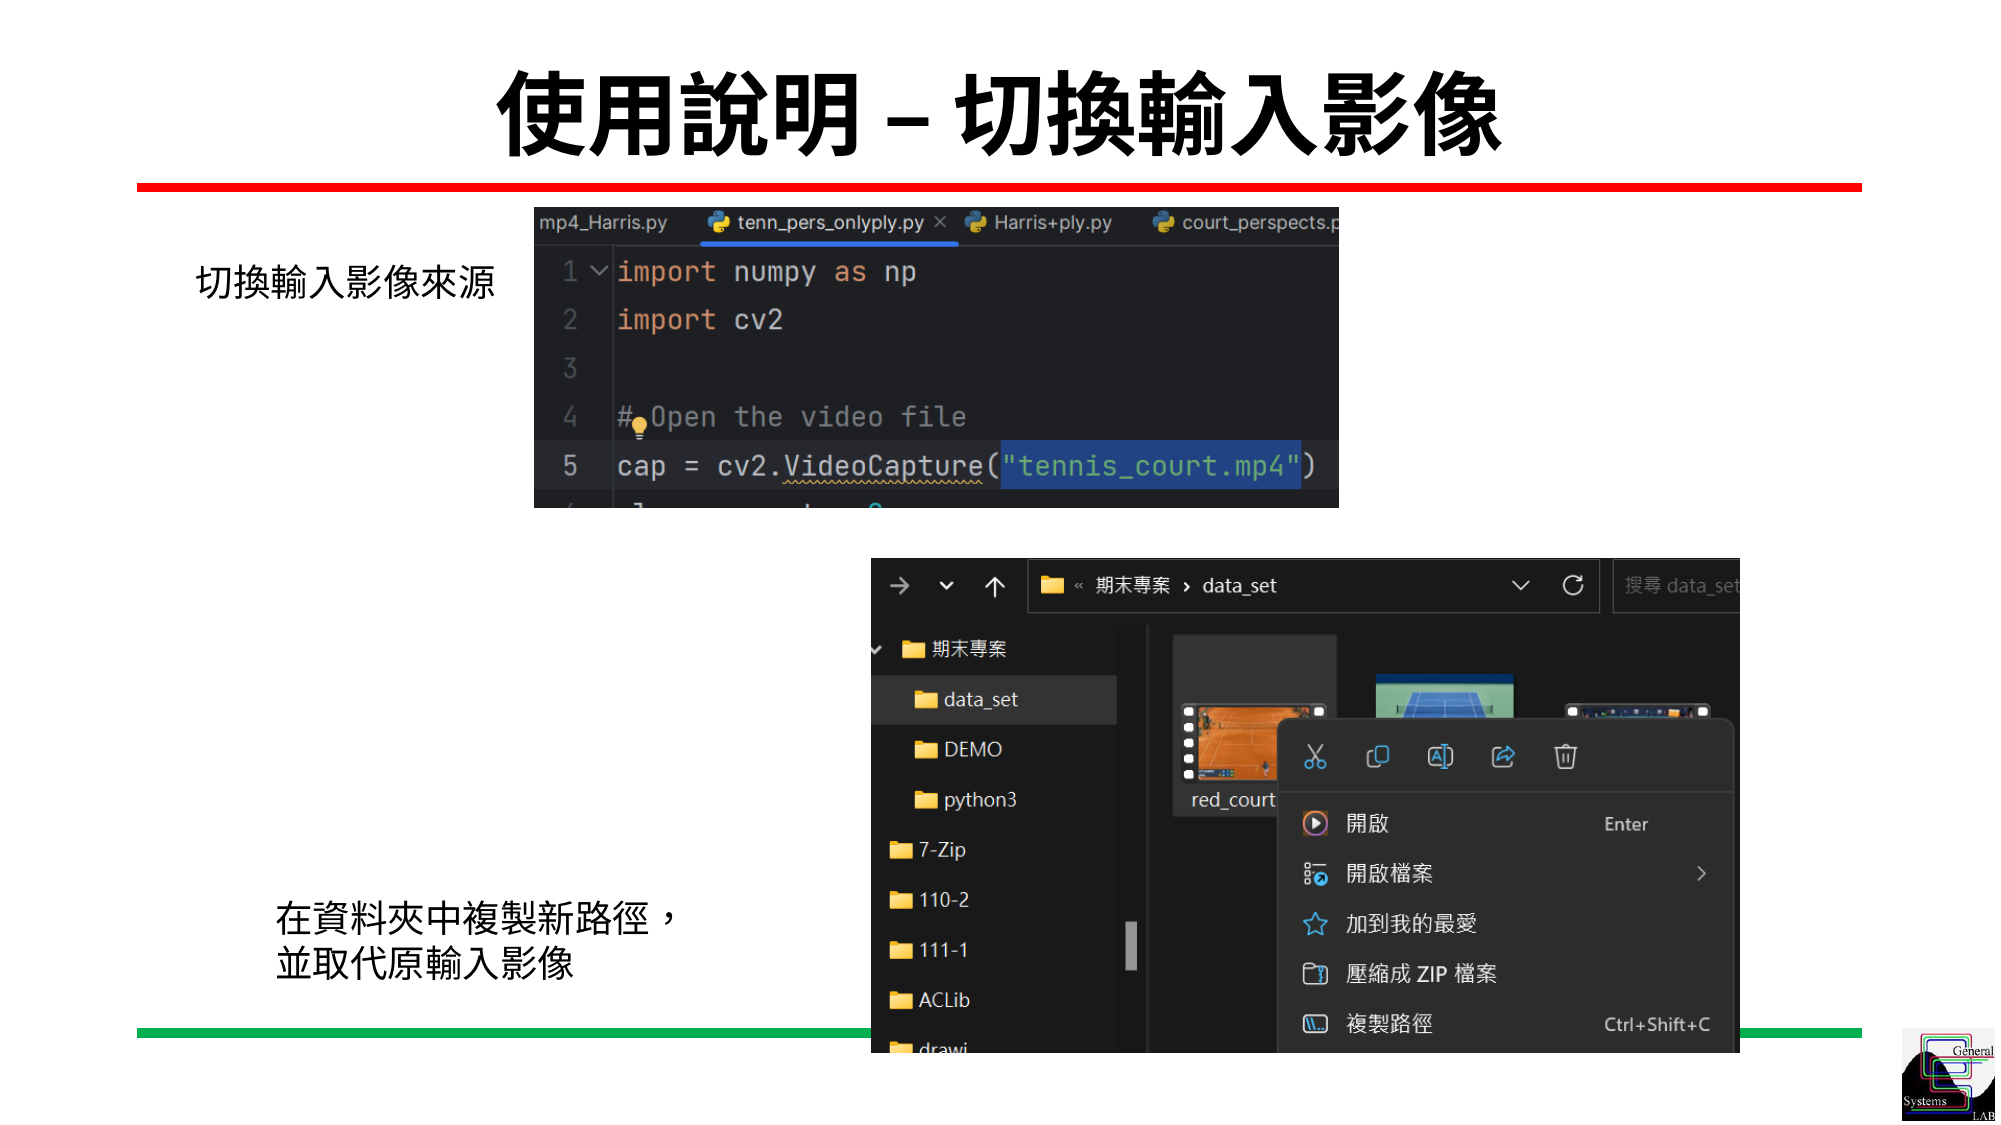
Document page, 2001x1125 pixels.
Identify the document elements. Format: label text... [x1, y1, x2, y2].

title 使用說明 – 切換輸入影像 [137, 59, 1863, 178]
picture [871, 558, 1740, 1053]
text_box 切換輸入影像來源 [180, 251, 534, 312]
picture [1902, 1028, 1995, 1121]
picture [534, 207, 1339, 508]
text_box 在資料夾中複製新路徑， 並取代原輸入影像 [260, 888, 871, 993]
